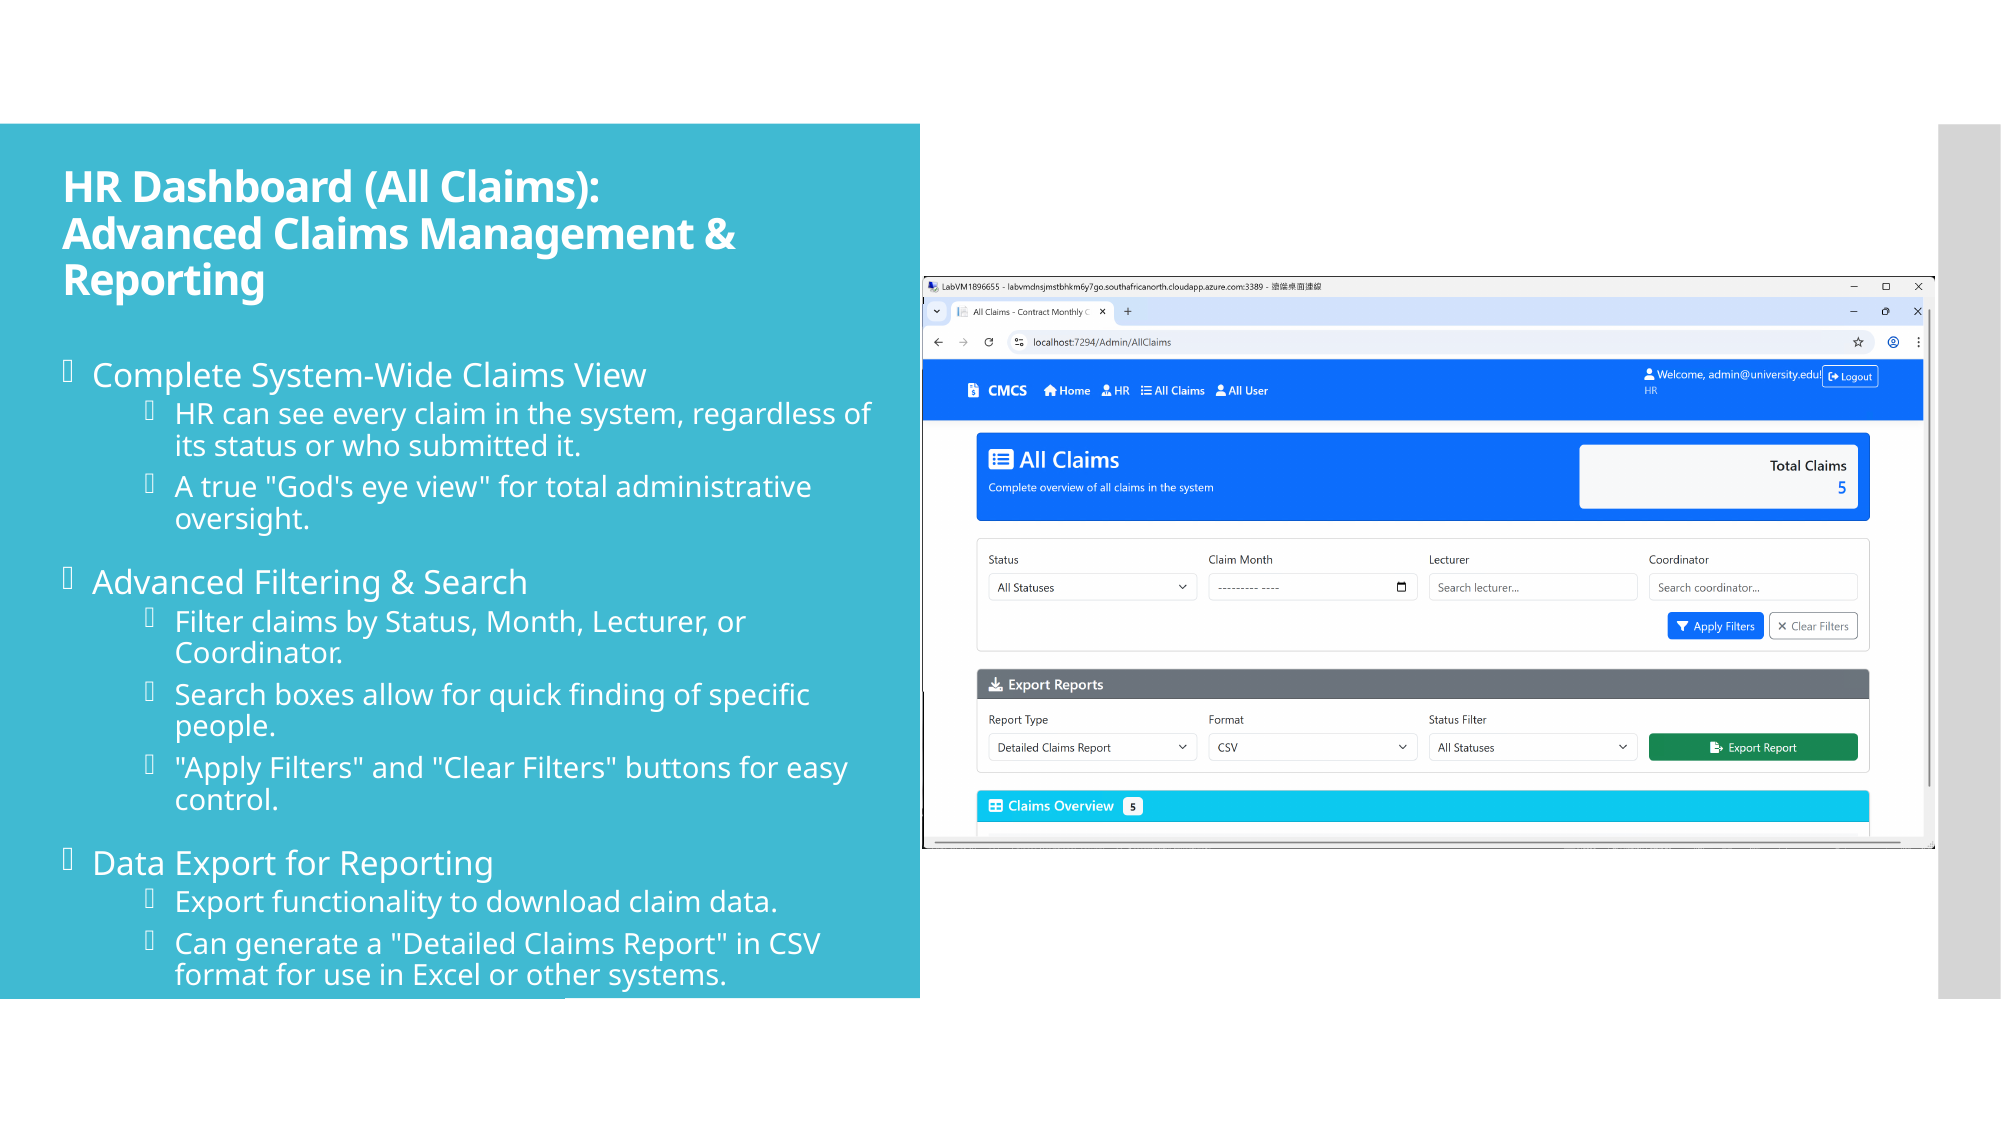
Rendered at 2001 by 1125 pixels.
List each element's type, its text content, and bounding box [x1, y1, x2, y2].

text_box [0, 123, 921, 999]
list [922, 276, 1935, 849]
list Complete System-Wide Claims View HR can see every claim in the system, regardless of its status or who submitted it. A true "God's eye view" for total administrative oversight. Advanced Filtering & Search Filter claims by Status, Month, Lecturer, or Coordinator. Search boxes allow for quick finding of specific people. "Apply Filters" and "Clear Filters" buttons for easy control. Data Export for Reporting Export functionality to download claim data. Can generate a "Detailed Claims Report" in CSV format for use in Excel or other systems. Enables easy analysis and record-keeping for the finance department. [47, 351, 919, 1000]
text_box [1937, 124, 2000, 1000]
title HR Dashboard (All Claims): Advanced Claims Management & Reporting [47, 158, 868, 351]
